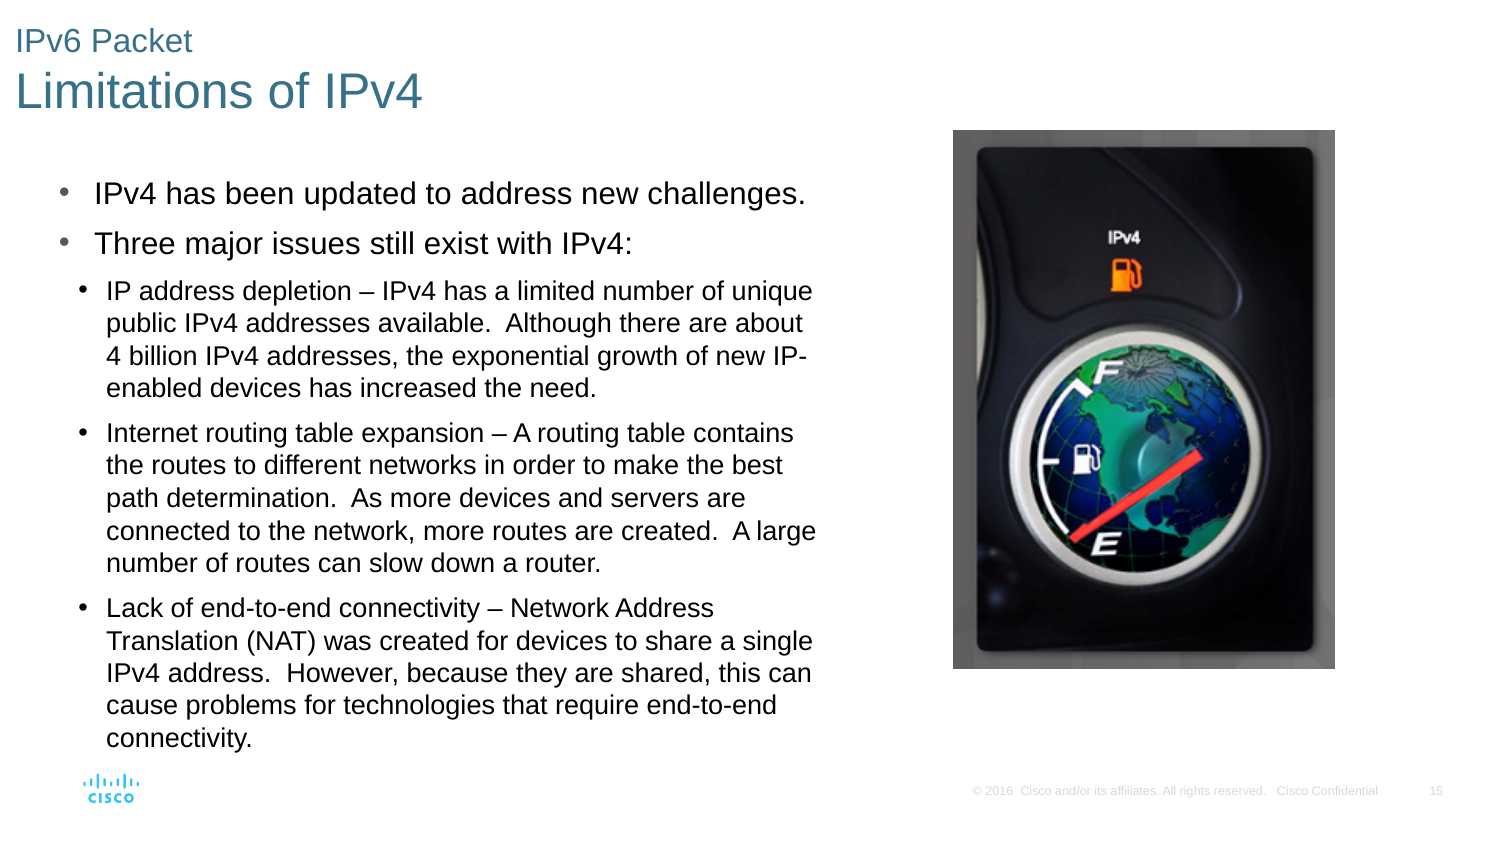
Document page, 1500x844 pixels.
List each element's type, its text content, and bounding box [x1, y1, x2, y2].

title IPv6 Packet Limitations of IPv4 [0, 6, 1500, 131]
list IPv4 has been updated to address new challenges. Three major issues still exist with IPv4: IP address depletion – IPv4 has a limited number of unique public IPv4 addresses available. Although there are about 4 billion IPv4 addresses, the exponential growth of new IP- enabled devices has increased the need. Internet routing table expansion – A routing table contains the routes to different networks in order to make the best path determination. As more devices and servers are connected to the network, more routes are created. A large number of routes can slow down a router. Lack of end-to-end connectivity – Network Address Translation (NAT) was created for devices to share a single IPv4 address. However, because they are shared, this can cause problems for technologies that require end-to-end connectivity. [20, 165, 848, 780]
picture [953, 130, 1335, 669]
